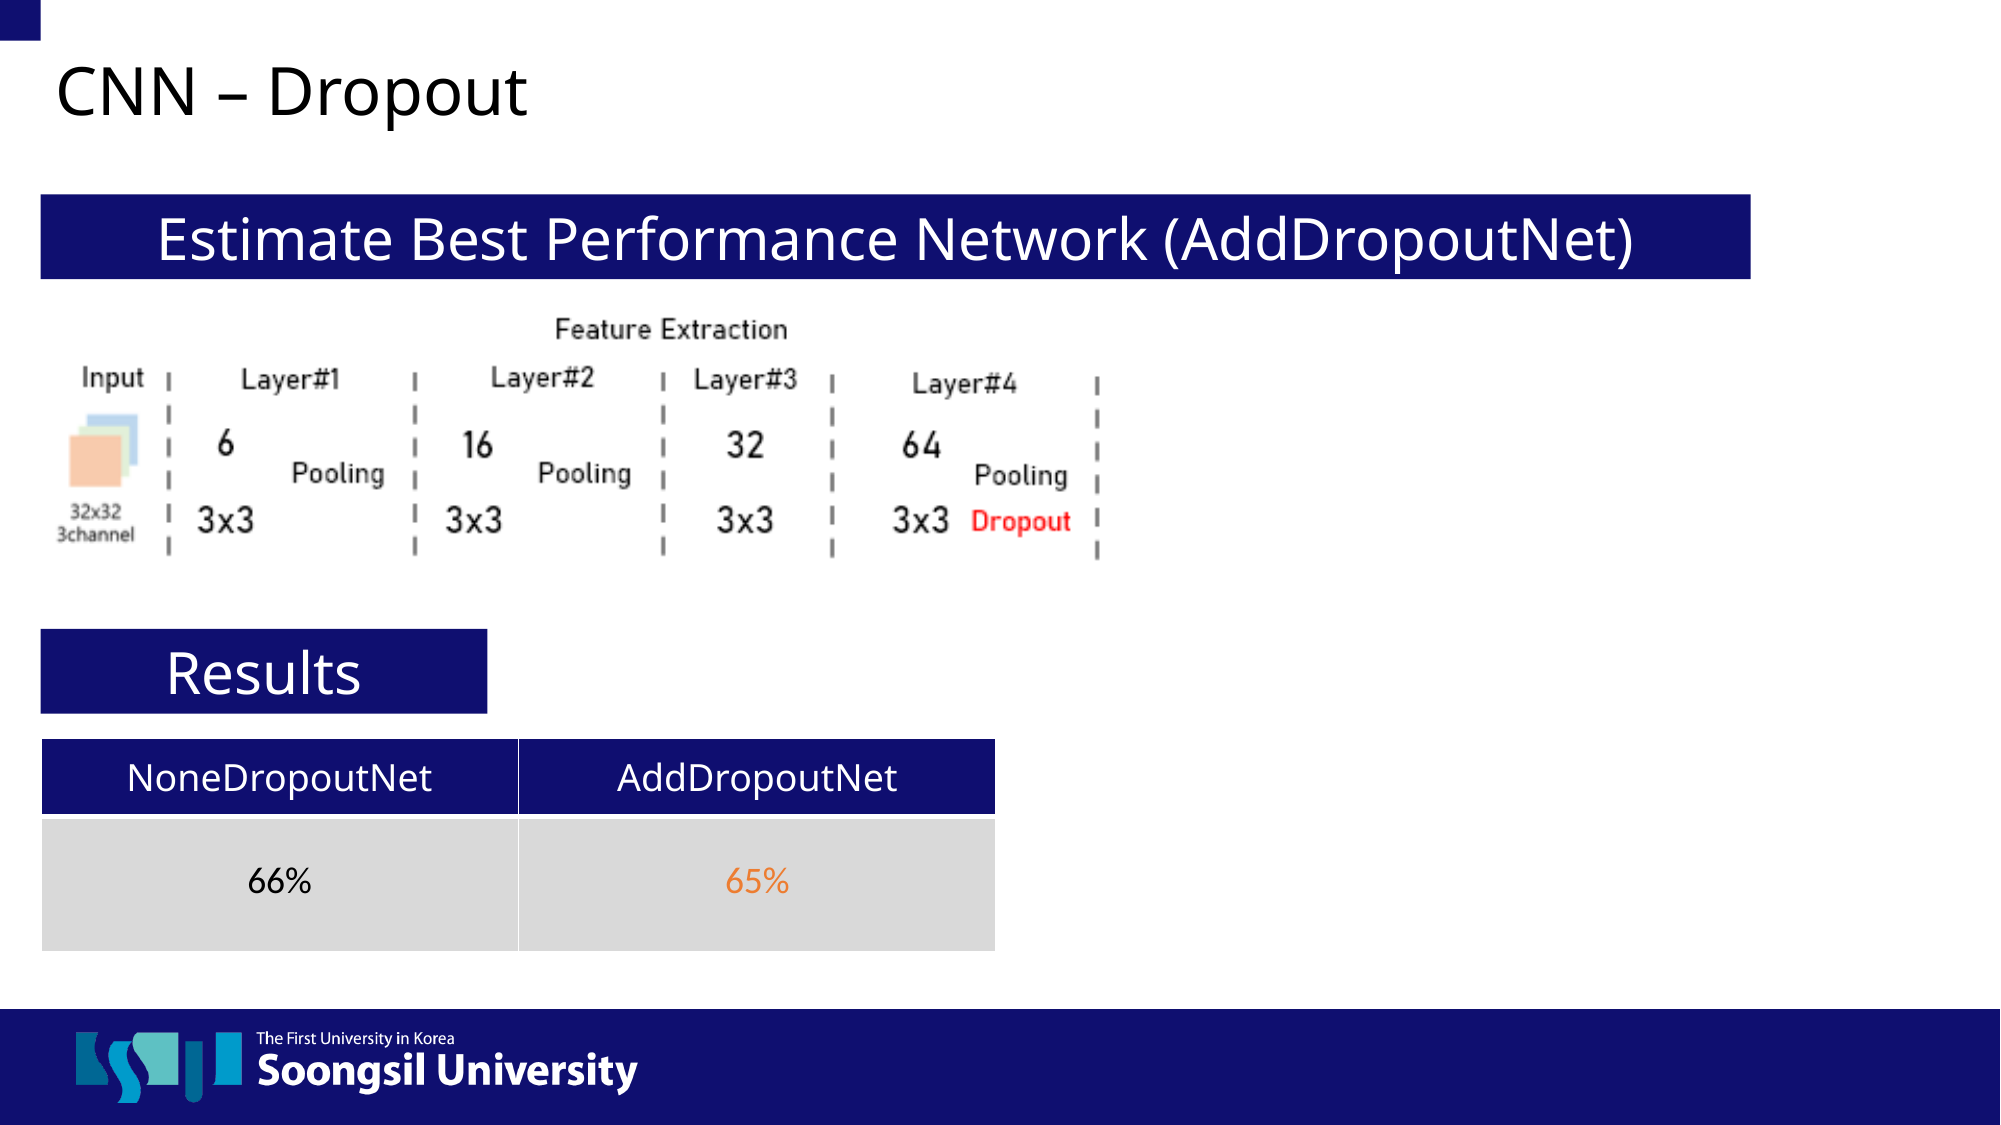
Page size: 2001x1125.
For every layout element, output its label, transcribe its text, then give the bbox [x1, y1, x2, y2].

text_box Results [40, 628, 488, 714]
table_header AddDropoutNet [519, 739, 995, 814]
picture [76, 1031, 638, 1103]
text_box [0, 1008, 2000, 1125]
text_box CNN – Dropout [40, 41, 1095, 136]
table_header NoneDropoutNet [42, 739, 518, 814]
text_box Estimate Best Performance Network (AddDropoutNet) [40, 194, 1751, 280]
table_cell 65% [519, 819, 995, 951]
text_box [0, 0, 42, 42]
picture [40, 302, 1127, 596]
table_cell 66% [42, 819, 518, 951]
